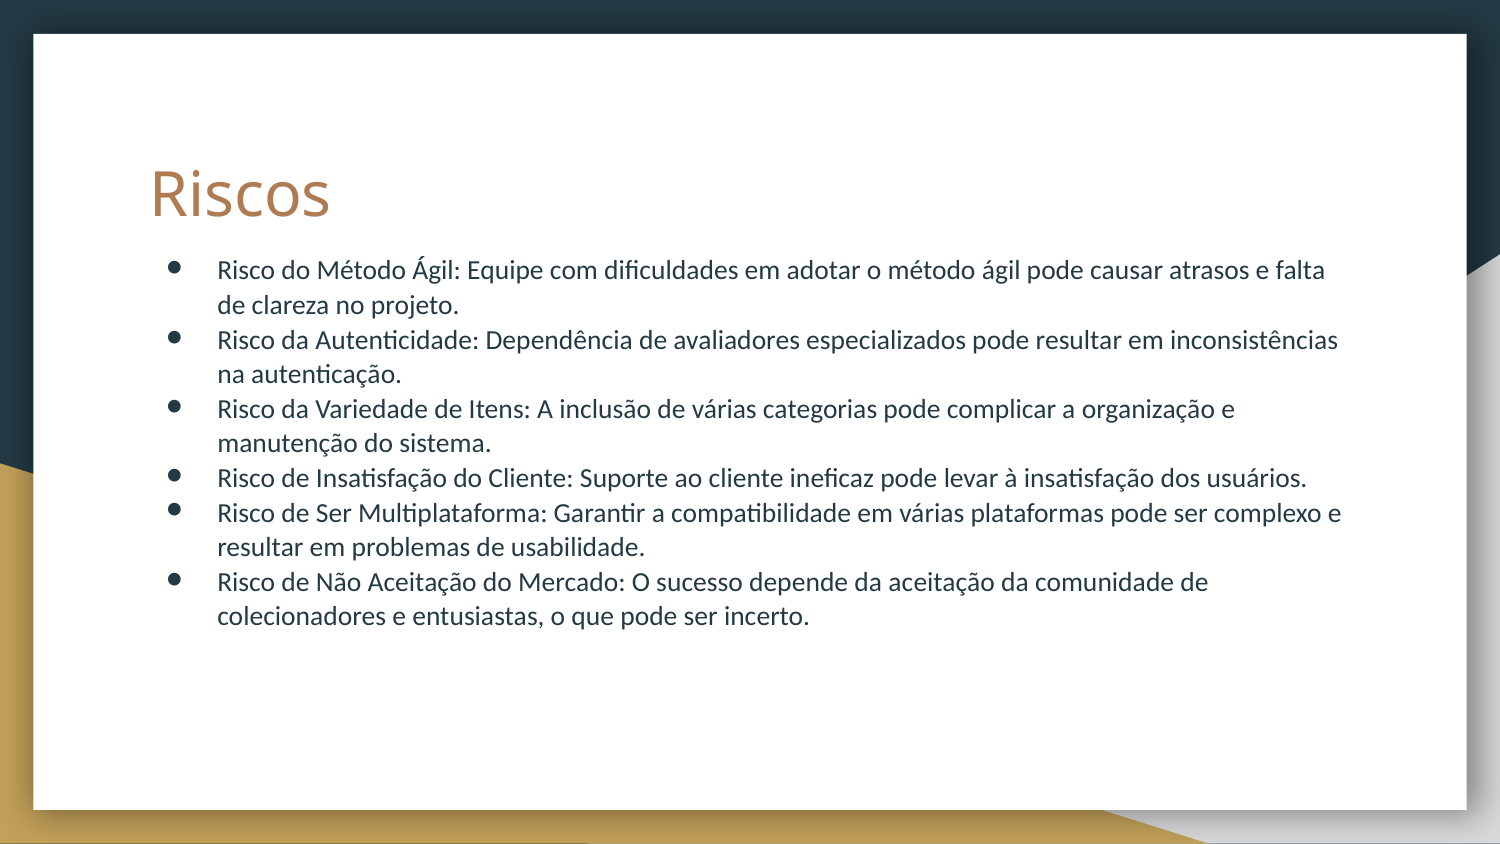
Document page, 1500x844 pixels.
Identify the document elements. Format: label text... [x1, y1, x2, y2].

list Risco do Método Ágil: Equipe com dificuldades em adotar o método ágil pode causar atrasos e falta de clareza no projeto. Risco da Autenticidade: Dependência de avaliadores especializados pode resultar em inconsistências na autenticação. Risco da Variedade de Itens: A inclusão de várias categorias pode complicar a organização e manutenção do sistema. Risco de Insatisfação do Cliente: Suporte ao cliente ineficaz pode levar à insatisfação dos usuários. Risco de Ser Multiplataforma: Garantir a compatibilidade em várias plataformas pode ser complexo e resultar em problemas de usabilidade. Risco de Não Aceitação do Mercado: O sucesso depende da aceitação da comunidade de colecionadores e entusiastas, o que pode ser incerto. [127, 235, 1359, 638]
title Riscos [134, 138, 1366, 296]
